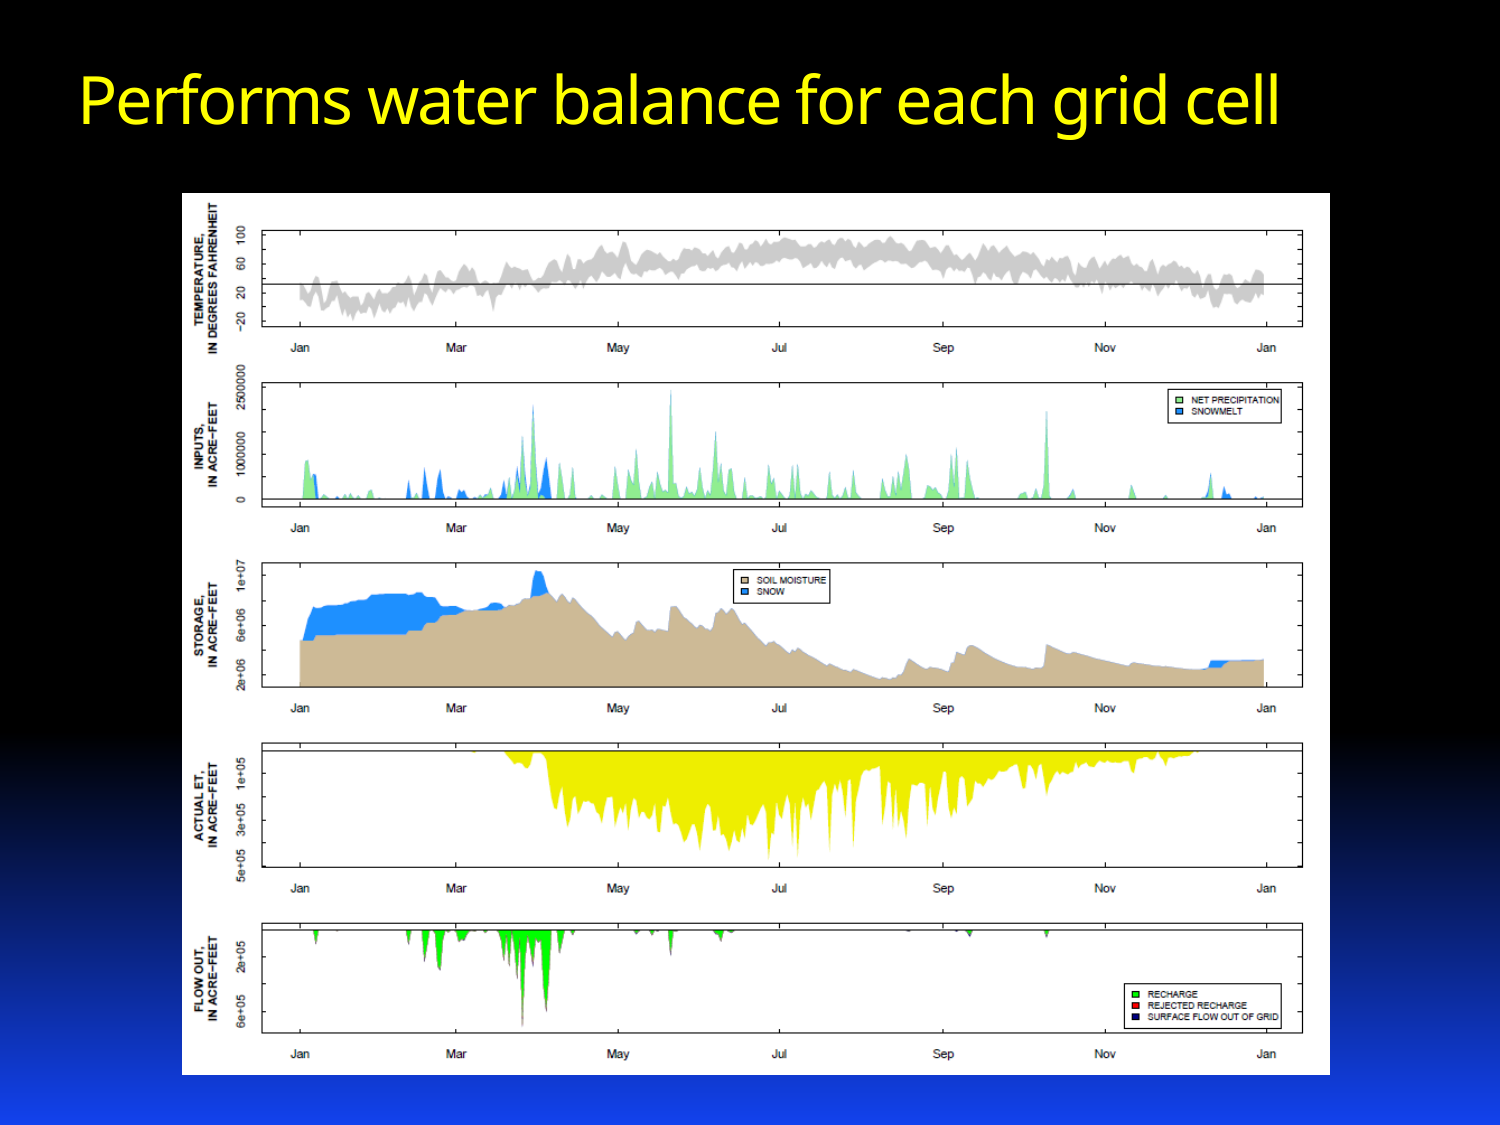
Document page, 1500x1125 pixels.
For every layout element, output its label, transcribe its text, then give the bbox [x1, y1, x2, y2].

picture [182, 193, 1330, 1076]
title Performs water balance for each grid cell [62, 50, 1463, 154]
